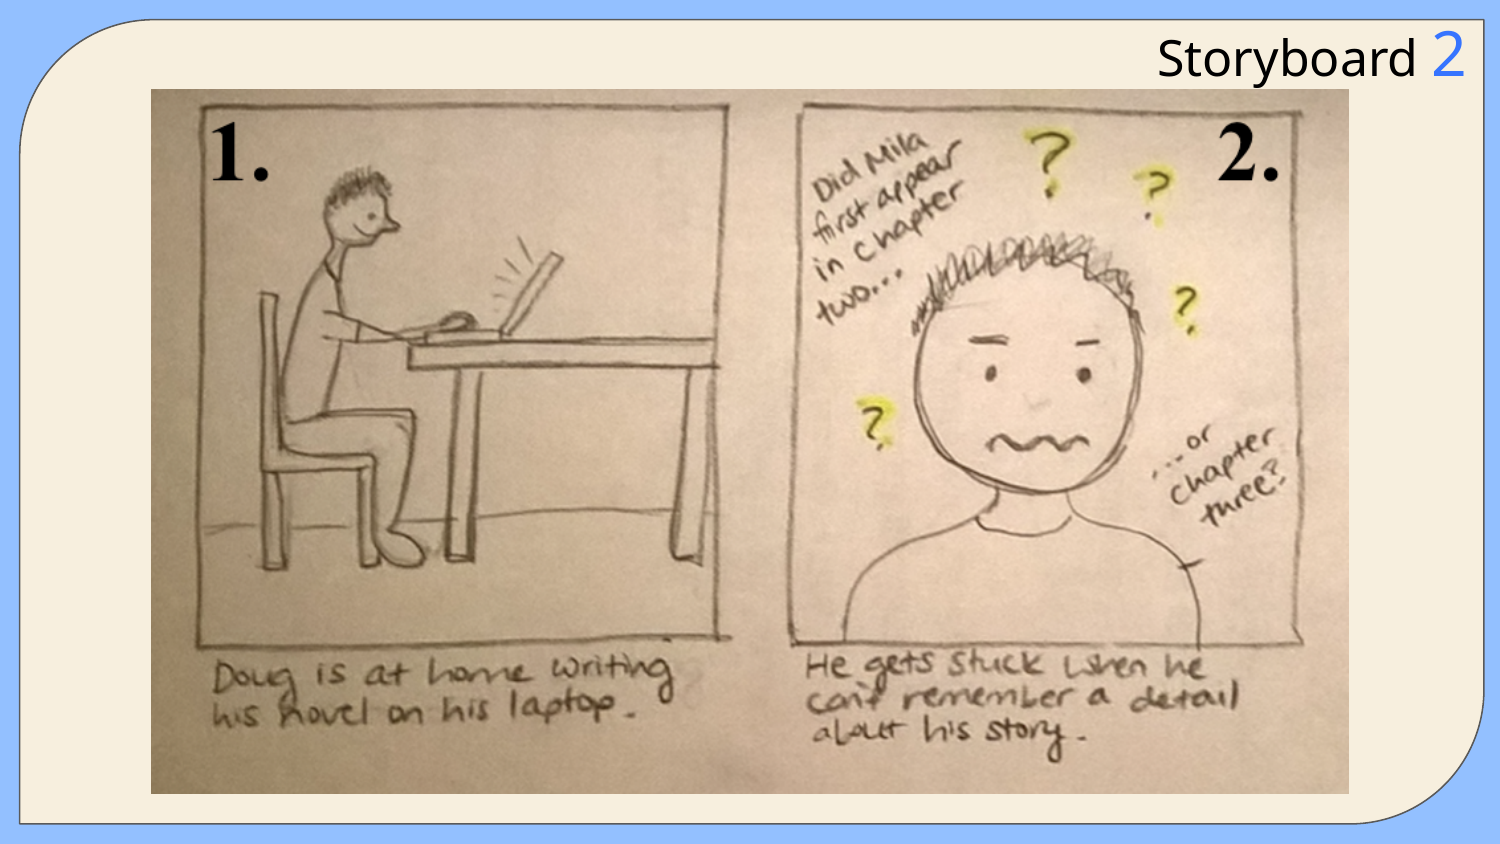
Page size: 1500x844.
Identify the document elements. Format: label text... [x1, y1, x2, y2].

title Storyboard 2 [1110, 13, 1483, 90]
picture [151, 89, 1349, 794]
